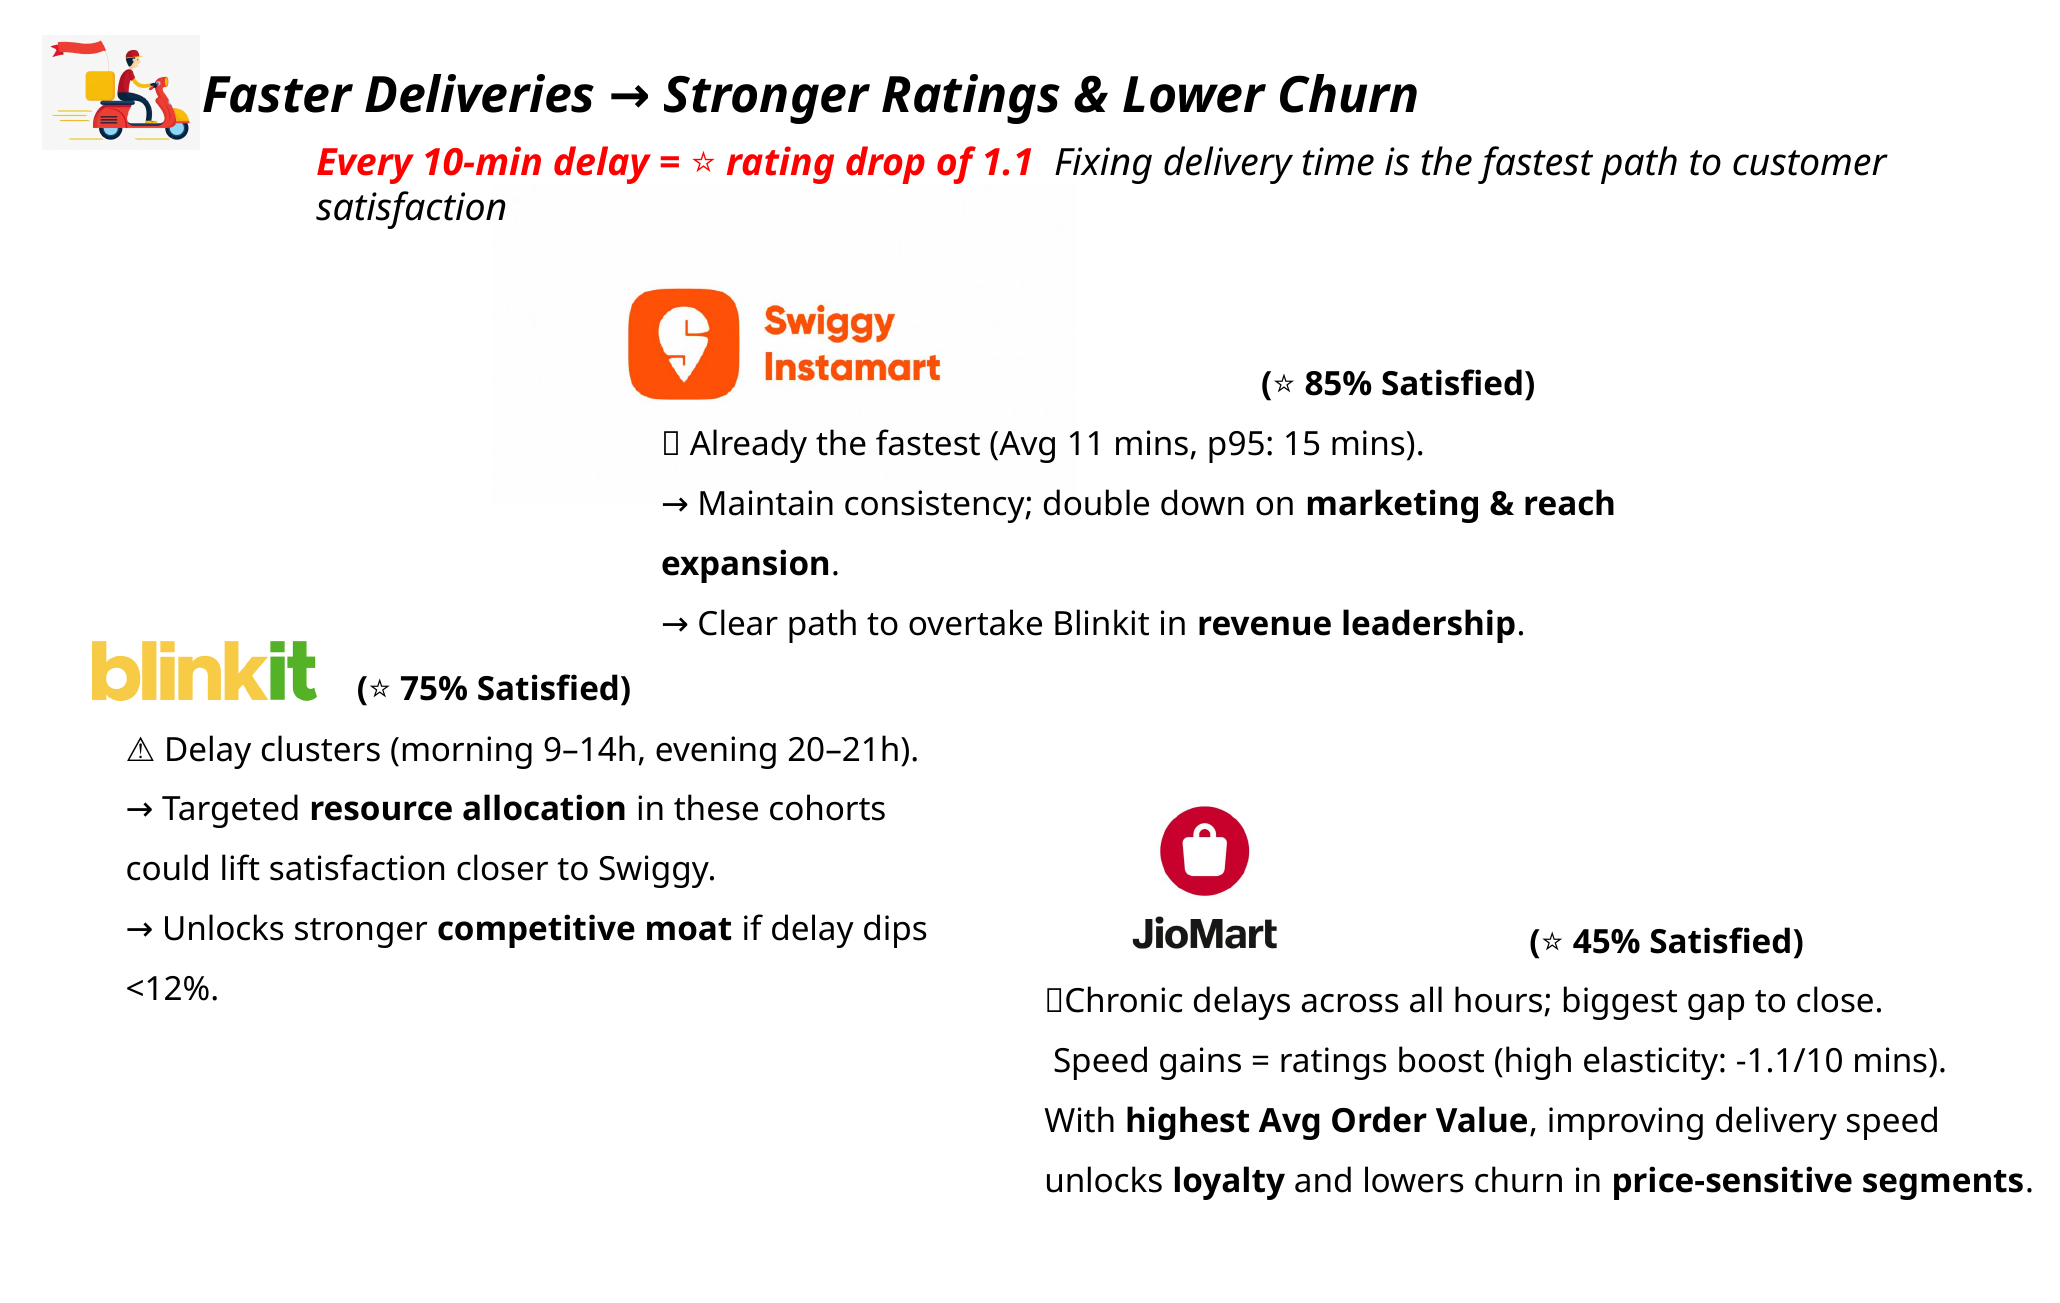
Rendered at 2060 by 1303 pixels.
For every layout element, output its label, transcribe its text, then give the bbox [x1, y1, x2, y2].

text_box (⭐ 45% Satisfied) 🚨Chronic delays across all hours; biggest gap to close. Speed gains = ratings boost (high elasticity: -1.1/10 mins). With highest Avg Order Value, improving delivery speed unlocks loyalty and lowers churn in price-sensitive segments. [1029, 892, 2060, 1207]
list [42, 35, 200, 150]
title Faster Deliveries → Stronger Ratings & Lower Churn [200, 49, 1963, 144]
text_box Blinkit (⭐ 75% Satisfied) ⚠️ Delay clusters (morning 9–14h, evening 20–21h). → Targeted resource allocation in these cohorts could lift satisfaction closer to Swiggy. → Unlocks stronger competitive moat if delay dips <12%. [110, 632, 984, 1015]
text_box (⭐ 85% Satisfied) ✅ Already the fastest (Avg 11 mins, p95: 15 mins). → Maintain consistency; double down on marketing & reach expansion. → Clear path to overtake Blinkit in revenue leadership. [646, 334, 1763, 649]
picture [492, 184, 1076, 504]
picture [1084, 791, 1325, 972]
text_box Every 10-min delay = ⭐ rating drop of 1.1 Fixing delivery time is the fastest path to customer satisfaction [301, 130, 1993, 236]
picture [92, 641, 317, 701]
